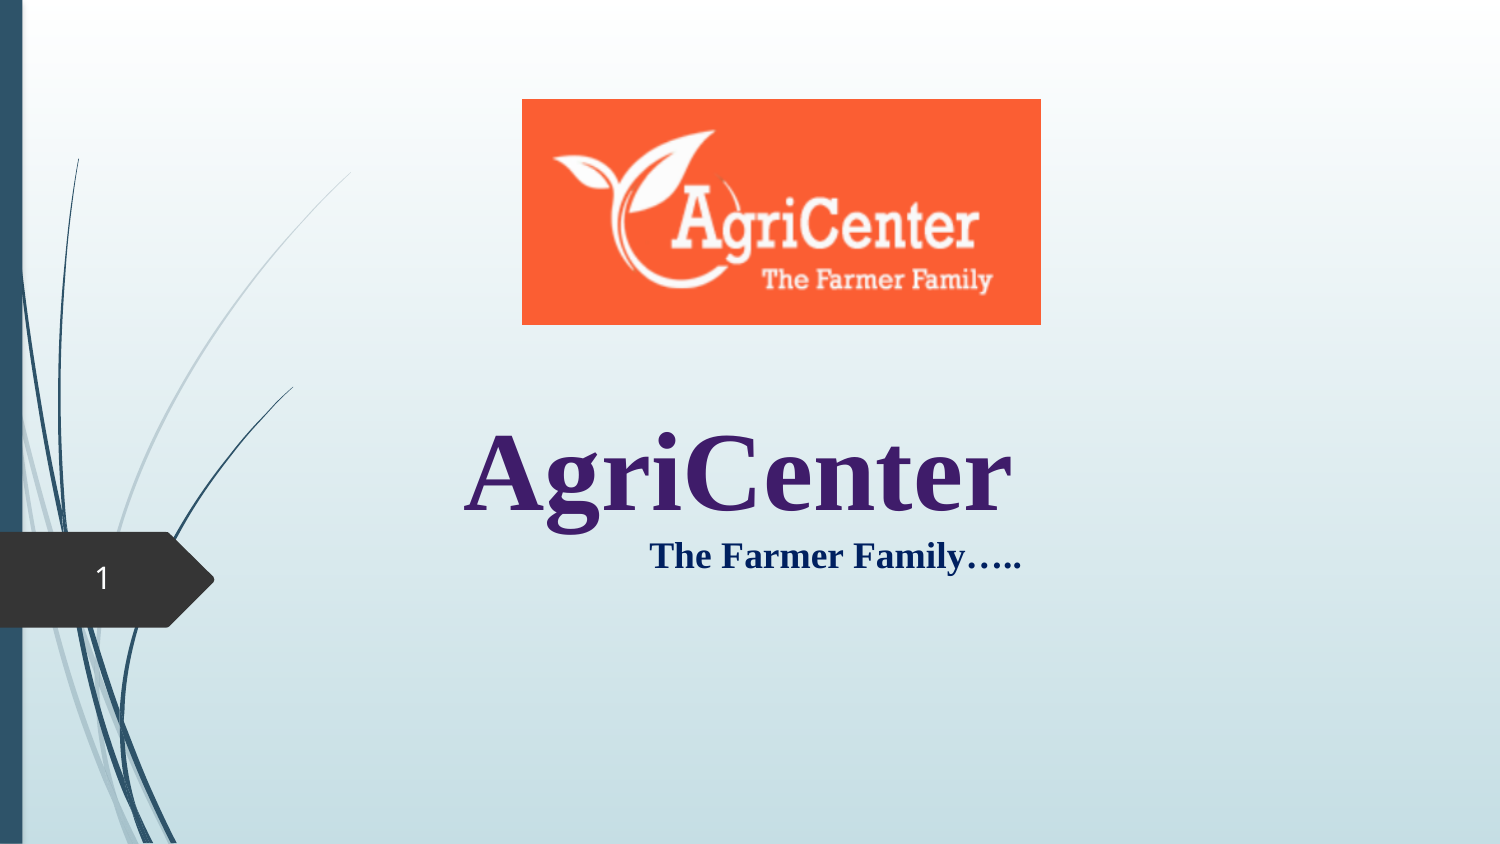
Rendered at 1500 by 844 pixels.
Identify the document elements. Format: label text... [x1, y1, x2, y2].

picture [521, 98, 1042, 325]
title AgriCenter [448, 268, 1298, 541]
slide_number 1 [65, 557, 128, 603]
text_box The Farmer Family….. [625, 523, 1122, 719]
